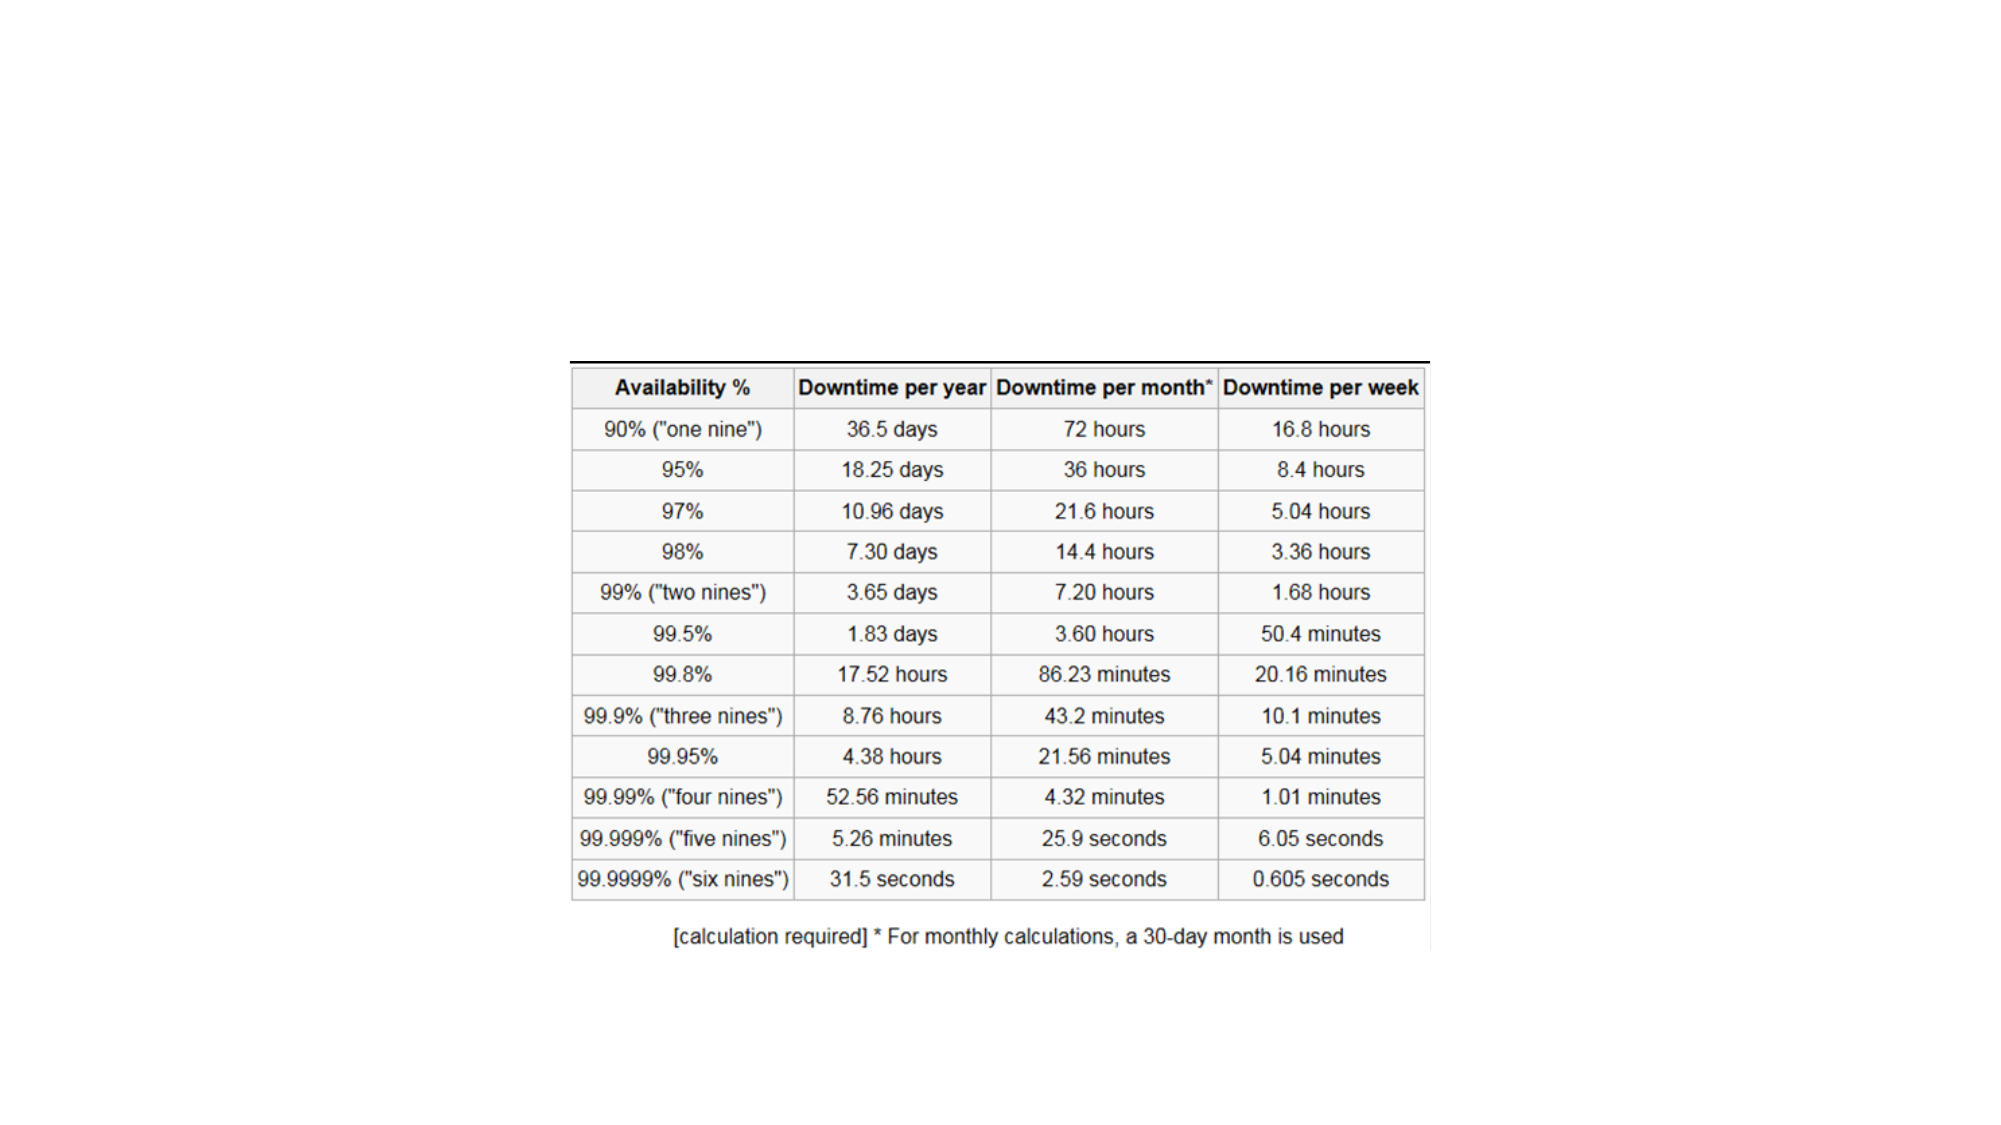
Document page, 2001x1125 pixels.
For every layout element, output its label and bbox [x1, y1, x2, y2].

list [569, 361, 1431, 951]
